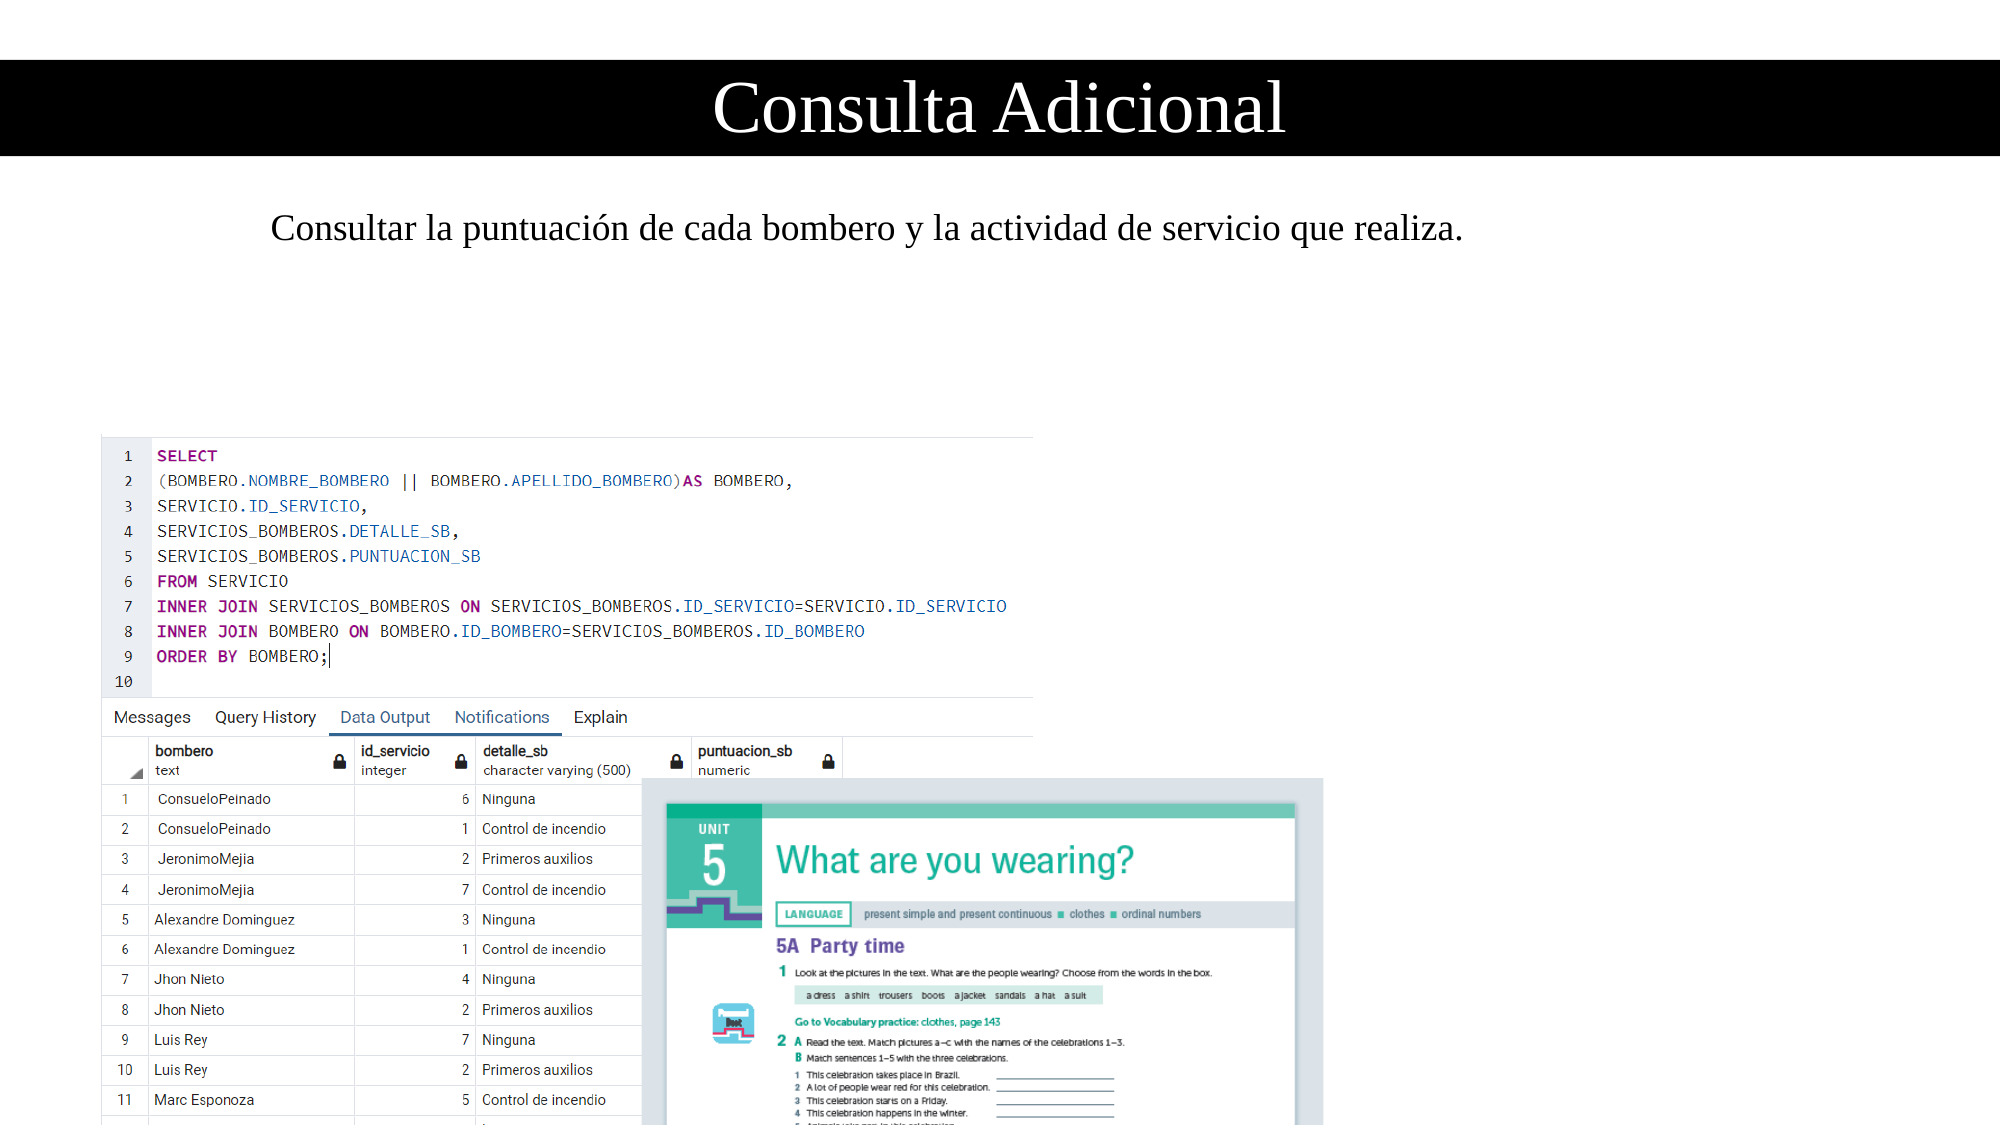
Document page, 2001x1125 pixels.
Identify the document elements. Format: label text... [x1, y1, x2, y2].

text_box Consultar la puntuación de cada bombero y la actividad de servicio que realiza. [255, 195, 1527, 301]
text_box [641, 778, 1324, 1125]
picture [101, 434, 1033, 1125]
title Consulta Adicional [0, 59, 2000, 157]
